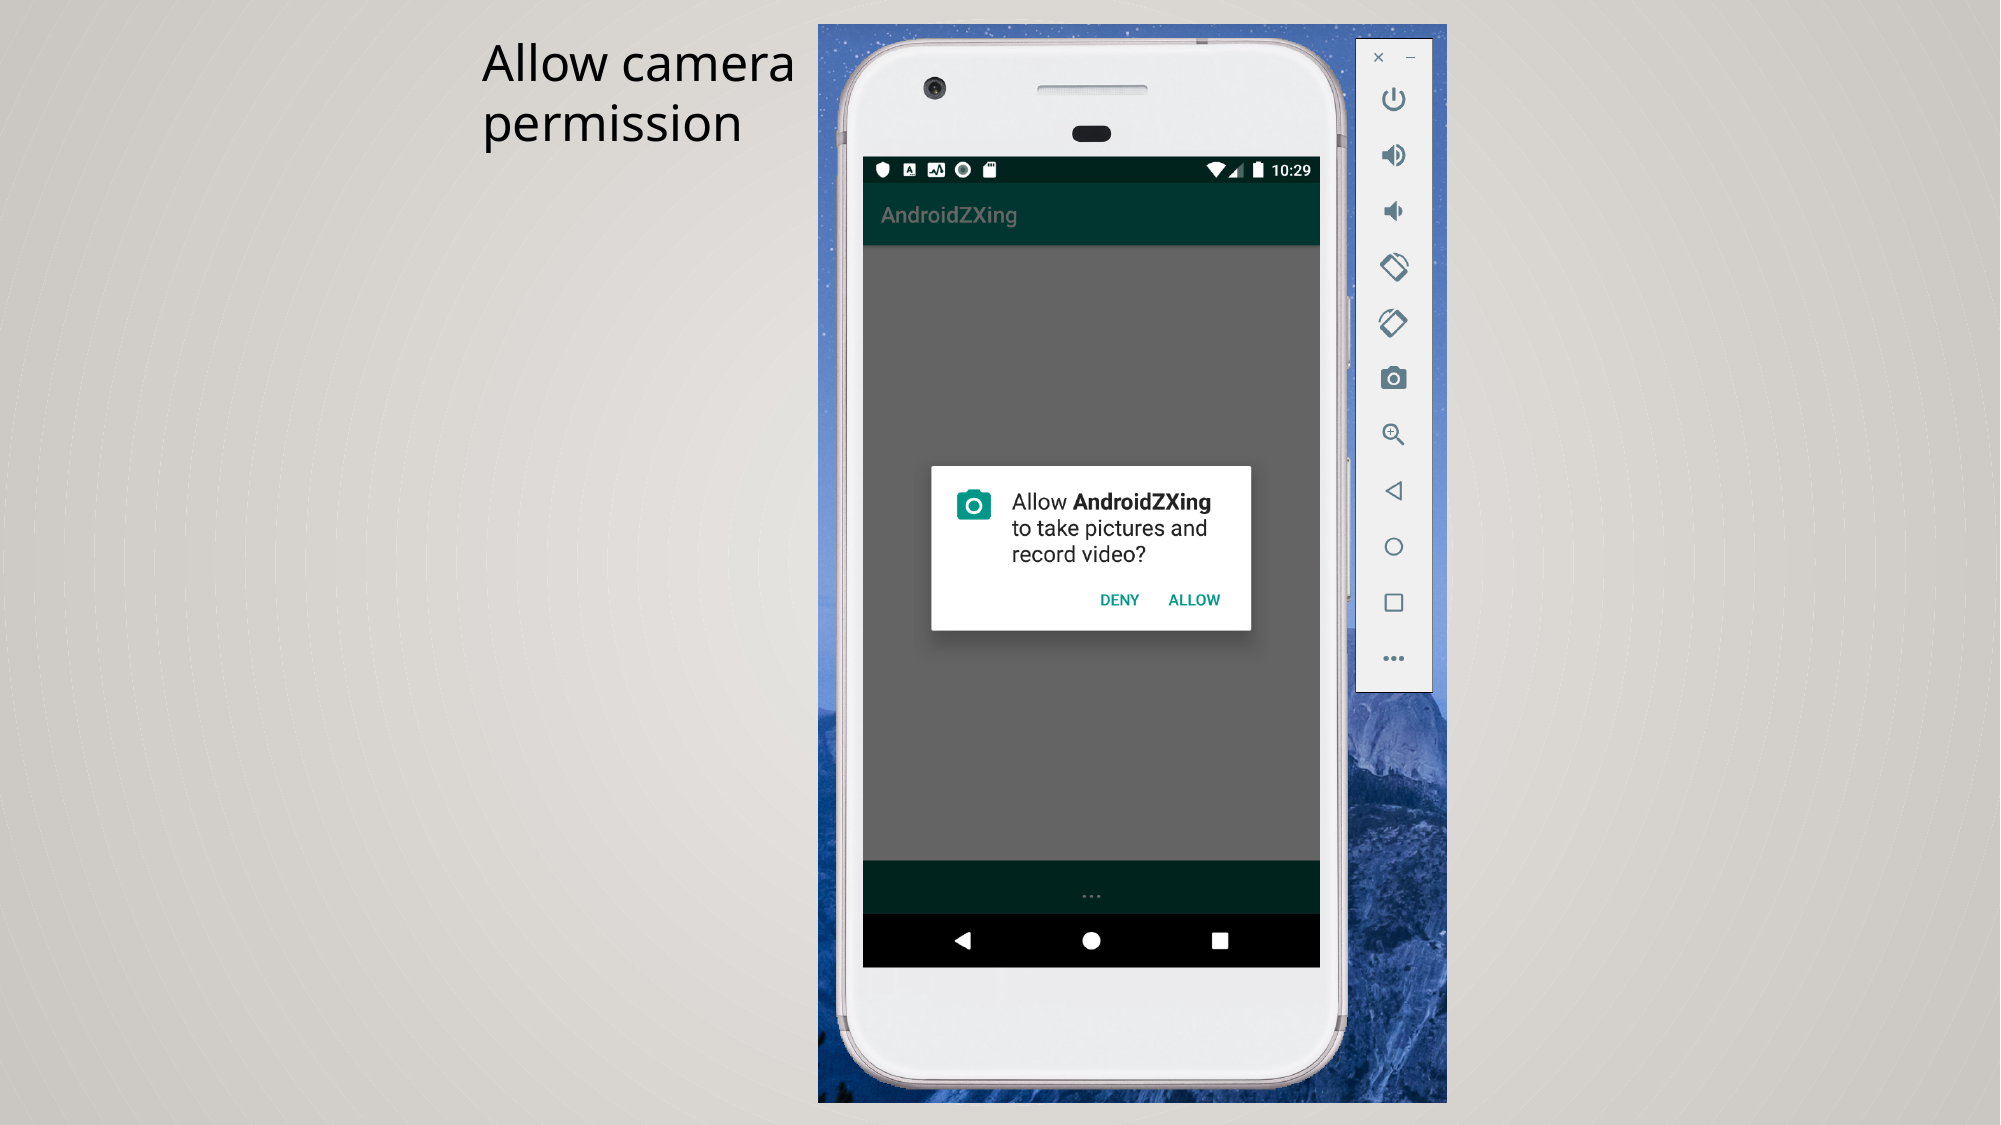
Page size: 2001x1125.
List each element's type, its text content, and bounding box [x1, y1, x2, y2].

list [818, 23, 1447, 1103]
text_box Allow camera permission [467, 24, 812, 159]
